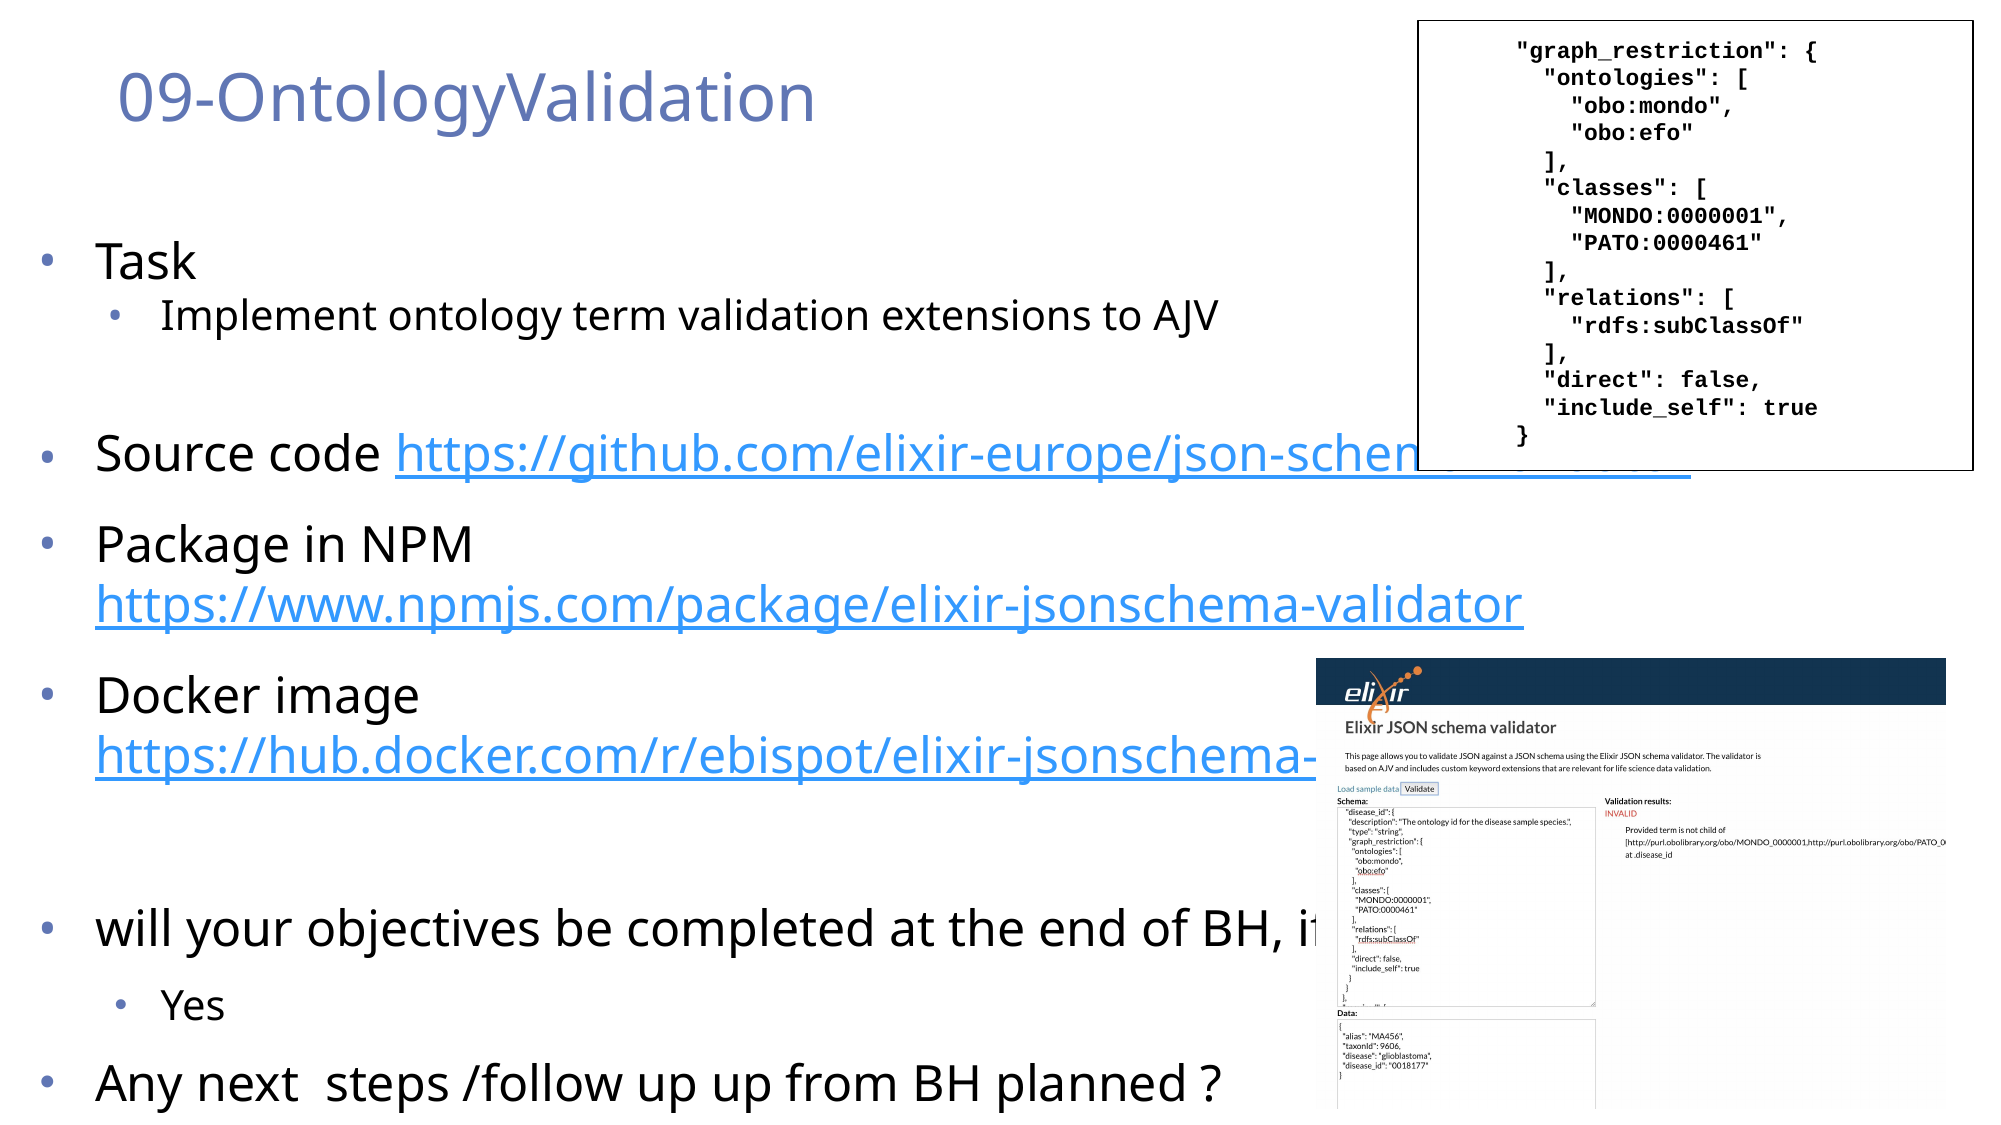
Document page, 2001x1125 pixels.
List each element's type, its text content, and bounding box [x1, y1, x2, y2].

picture [1316, 658, 1946, 1109]
text_box "graph_restriction": { "ontologies": [ "obo:mondo", "obo:efo" ], "classes": [ "MONDO:0000001", "PATO:0000461" ], "relations": [ "rdfs:subClassOf" ], "direct": false, "include_self": true } [1418, 20, 1973, 471]
list Task Implement ontology term validation extensions to AJV Source code https://github.com/elixir-europe/json-schema-validator Package in NPM https://www.npmjs.com/package/elixir-jsonschema-validator Docker image https://hub.docker.com/r/ebispot/elixir-jsonschema-validator will your objectives be completed at the end of BH, if not when ? Yes Any next steps /follow up up from BH planned ? Deploy in EBI submissions systems and Human Cell Atlas [38, 229, 1769, 1046]
title 09-OntologyValidation [117, 54, 1418, 161]
